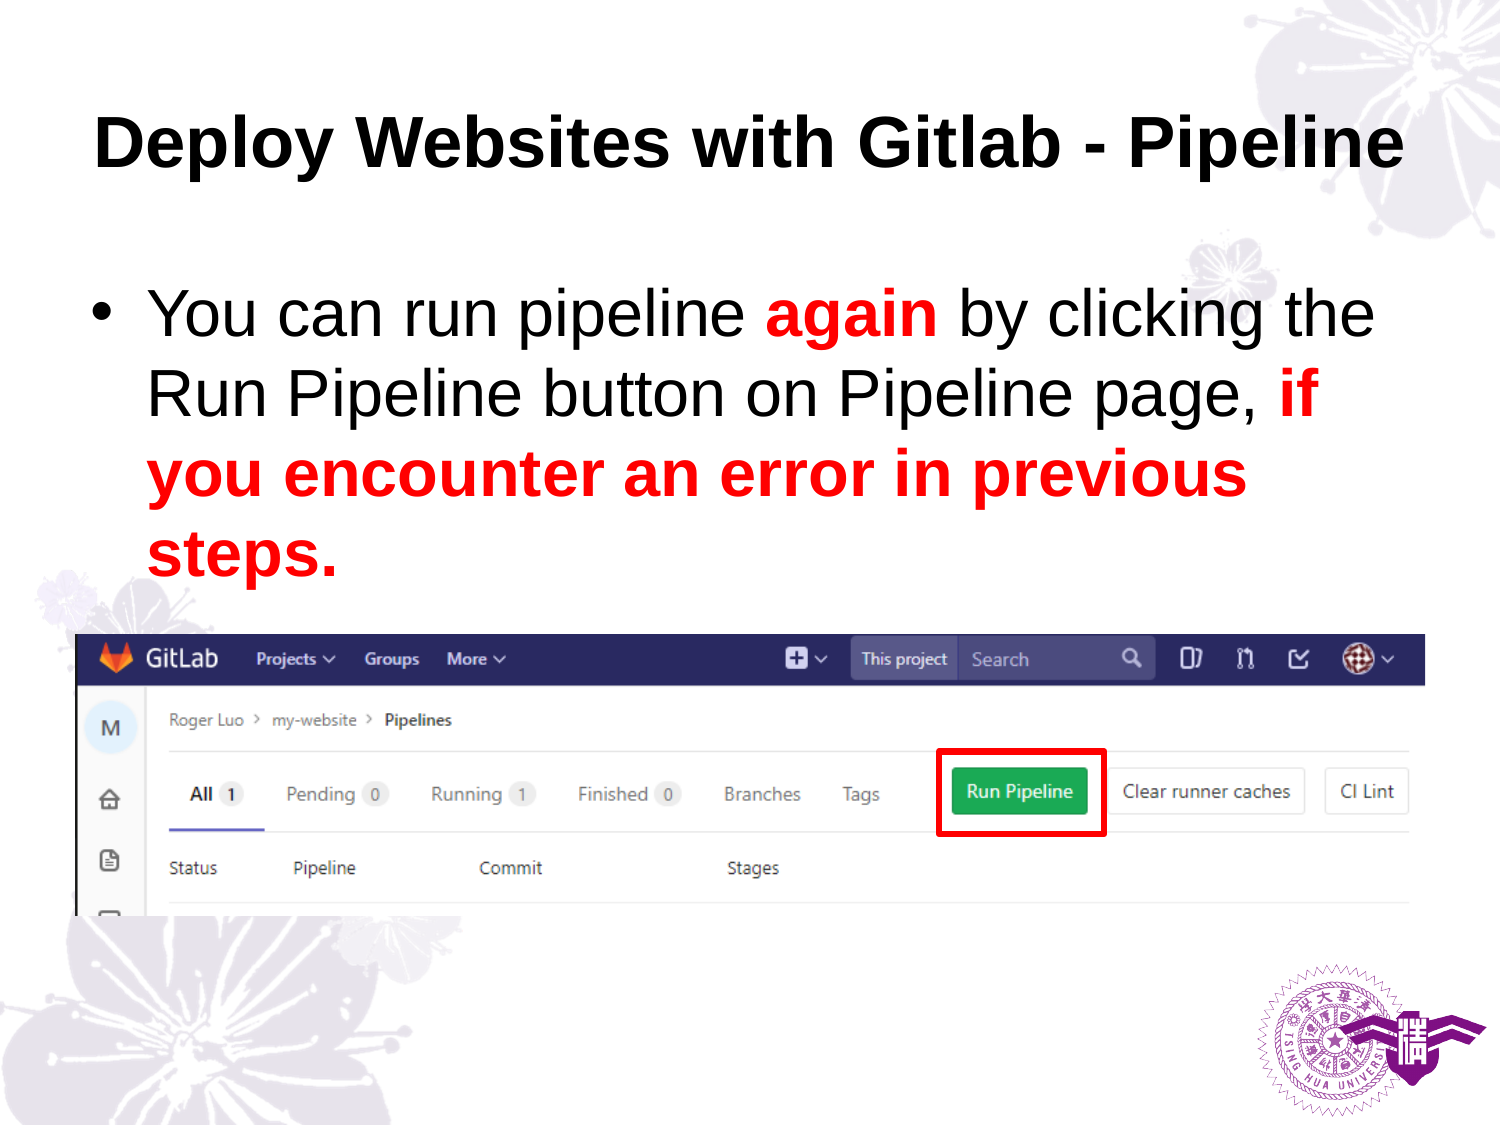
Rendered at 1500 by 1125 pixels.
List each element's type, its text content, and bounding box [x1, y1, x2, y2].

list You can run pipeline again by clicking the Run Pipeline button on Pipeline page, if you encounter an error in previous steps. [75, 262, 1425, 633]
picture [0, 0, 1500, 1125]
title Deploy Websites with Gitlab - Pipeline [75, 45, 1425, 233]
list You can run pipeline again by clicking the Run Pipeline button on Pipeline page, if you encounter an error in previous steps. [75, 922, 1425, 1005]
